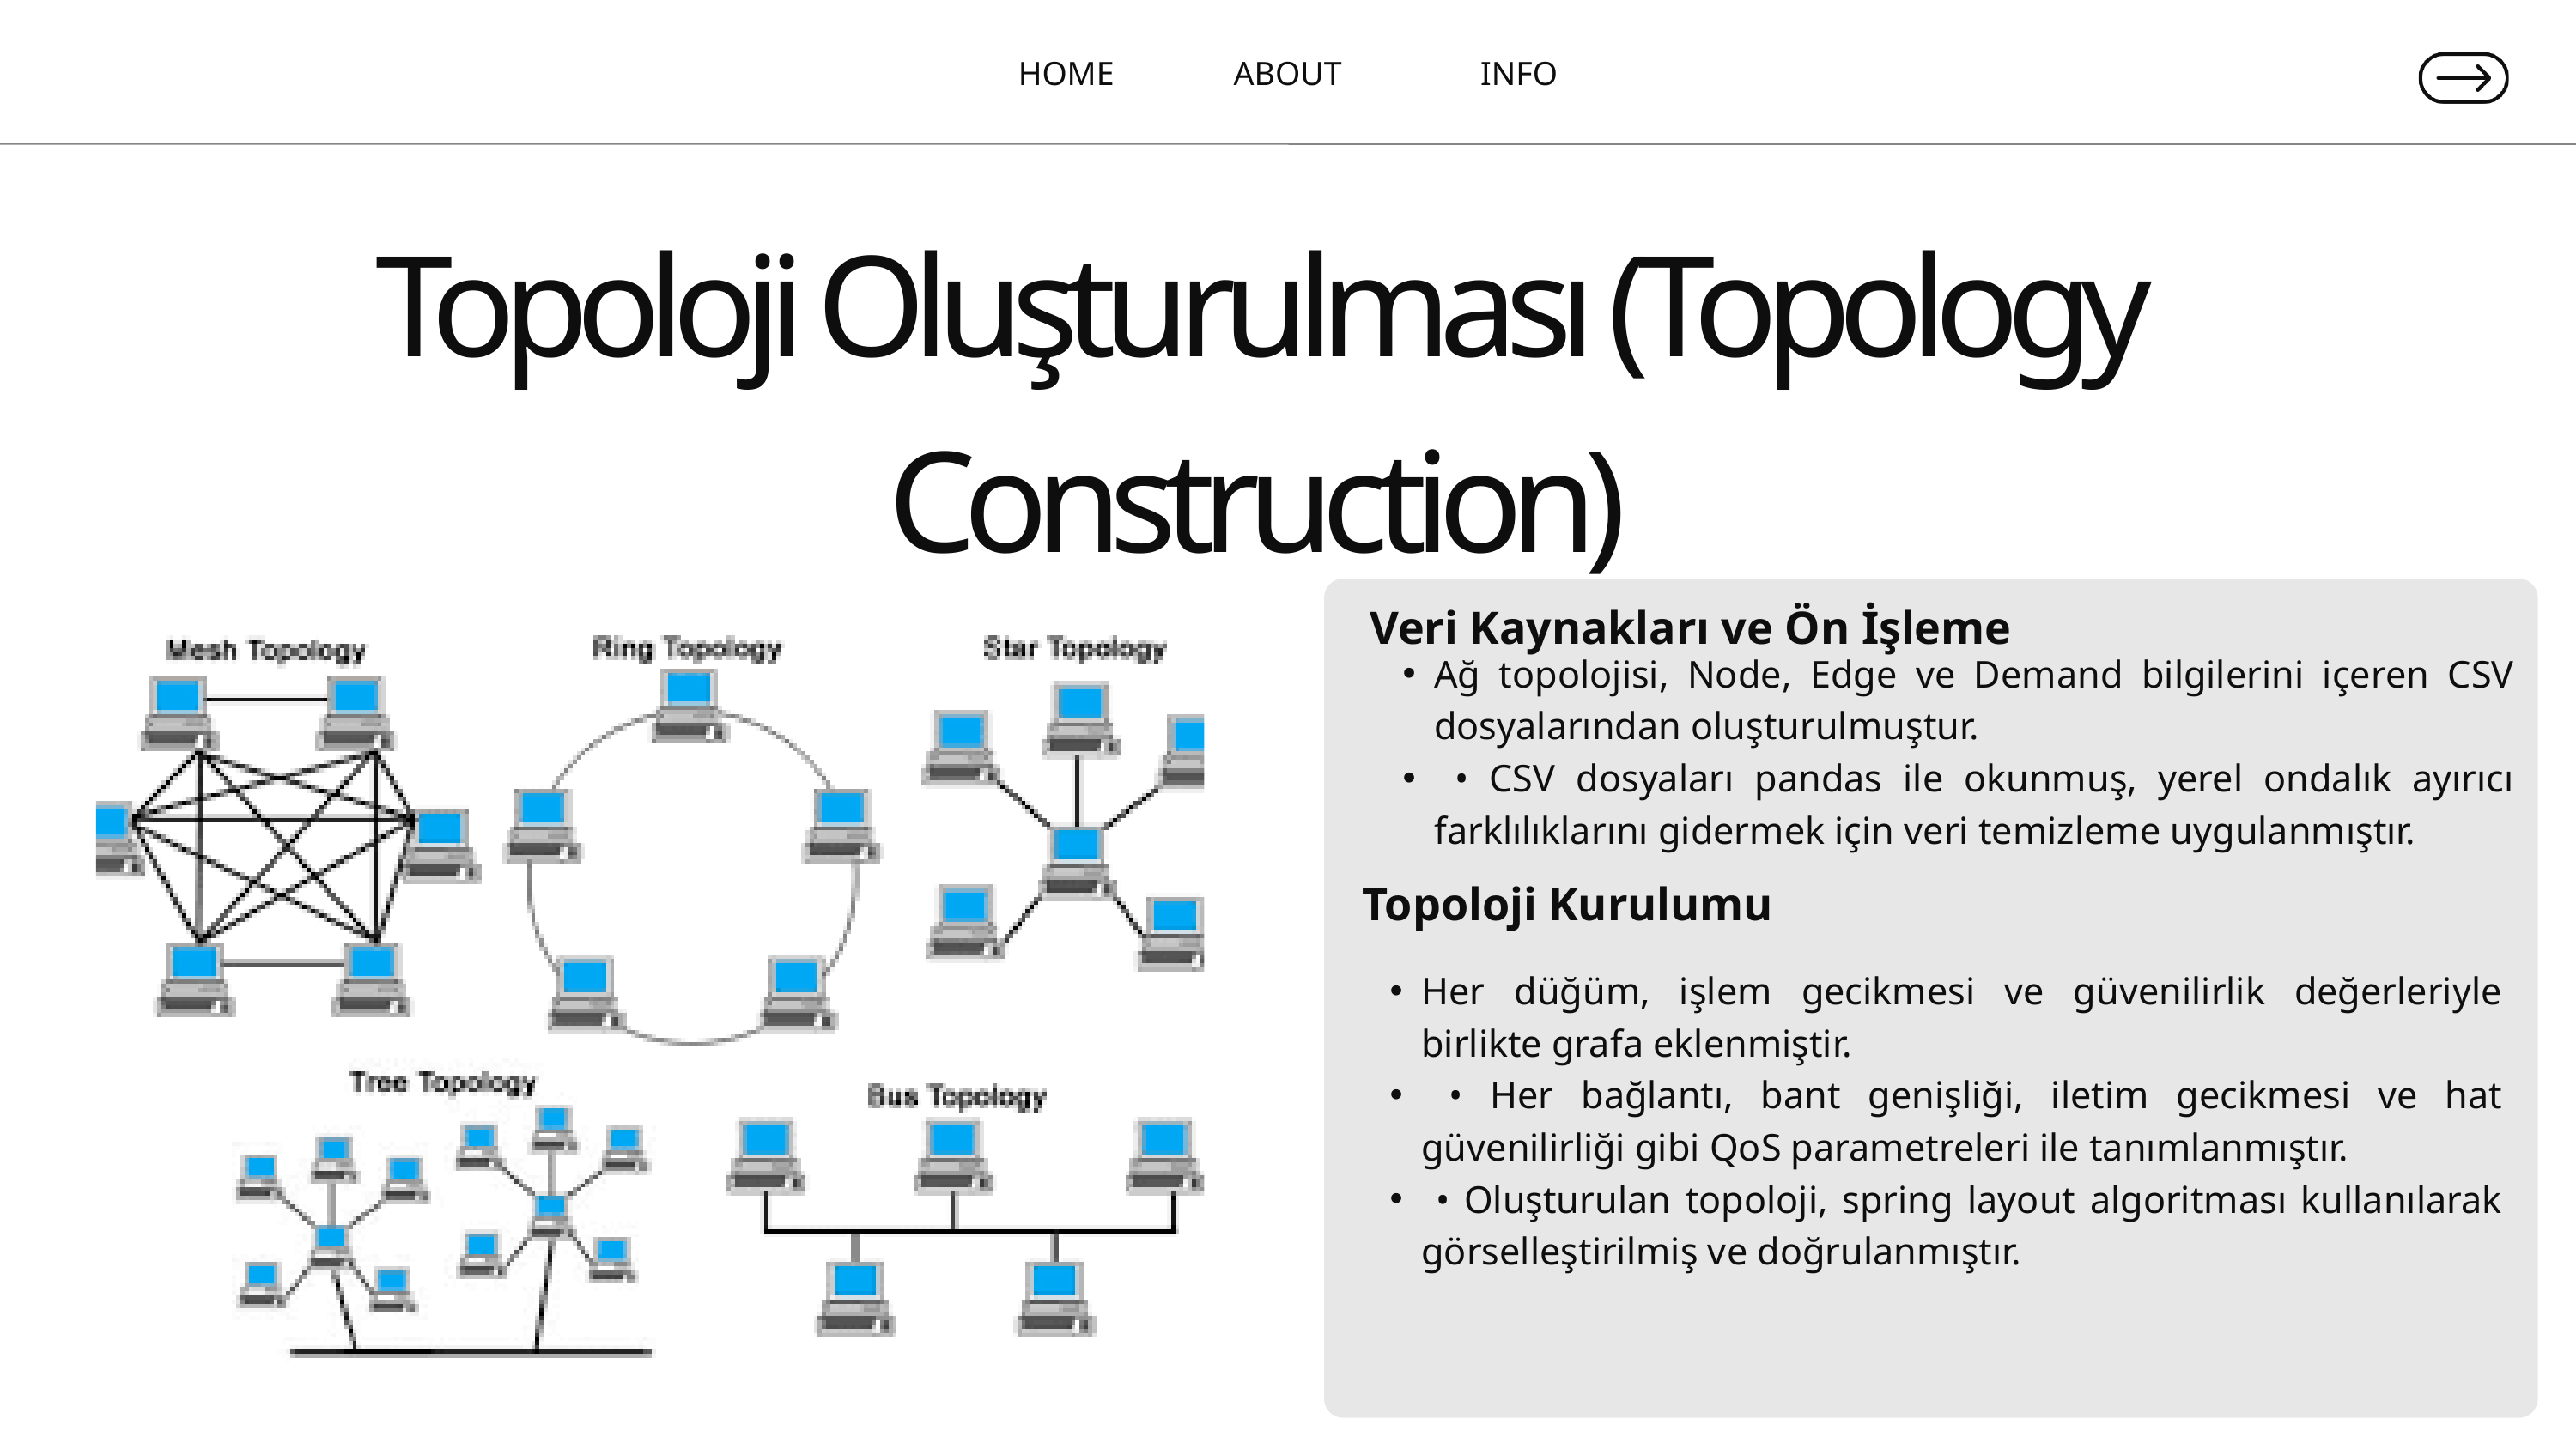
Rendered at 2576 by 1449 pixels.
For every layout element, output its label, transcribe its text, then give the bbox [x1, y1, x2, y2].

text_box INFO [1409, 46, 1558, 93]
text_box Topoloji Oluşturulması (Topology Construction) [95, 189, 2419, 580]
text_box ABOUT [1213, 46, 1363, 93]
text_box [95, 623, 1205, 1363]
text_box HOME [1018, 46, 1167, 93]
text_box [2418, 52, 2509, 104]
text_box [1323, 578, 2538, 1418]
